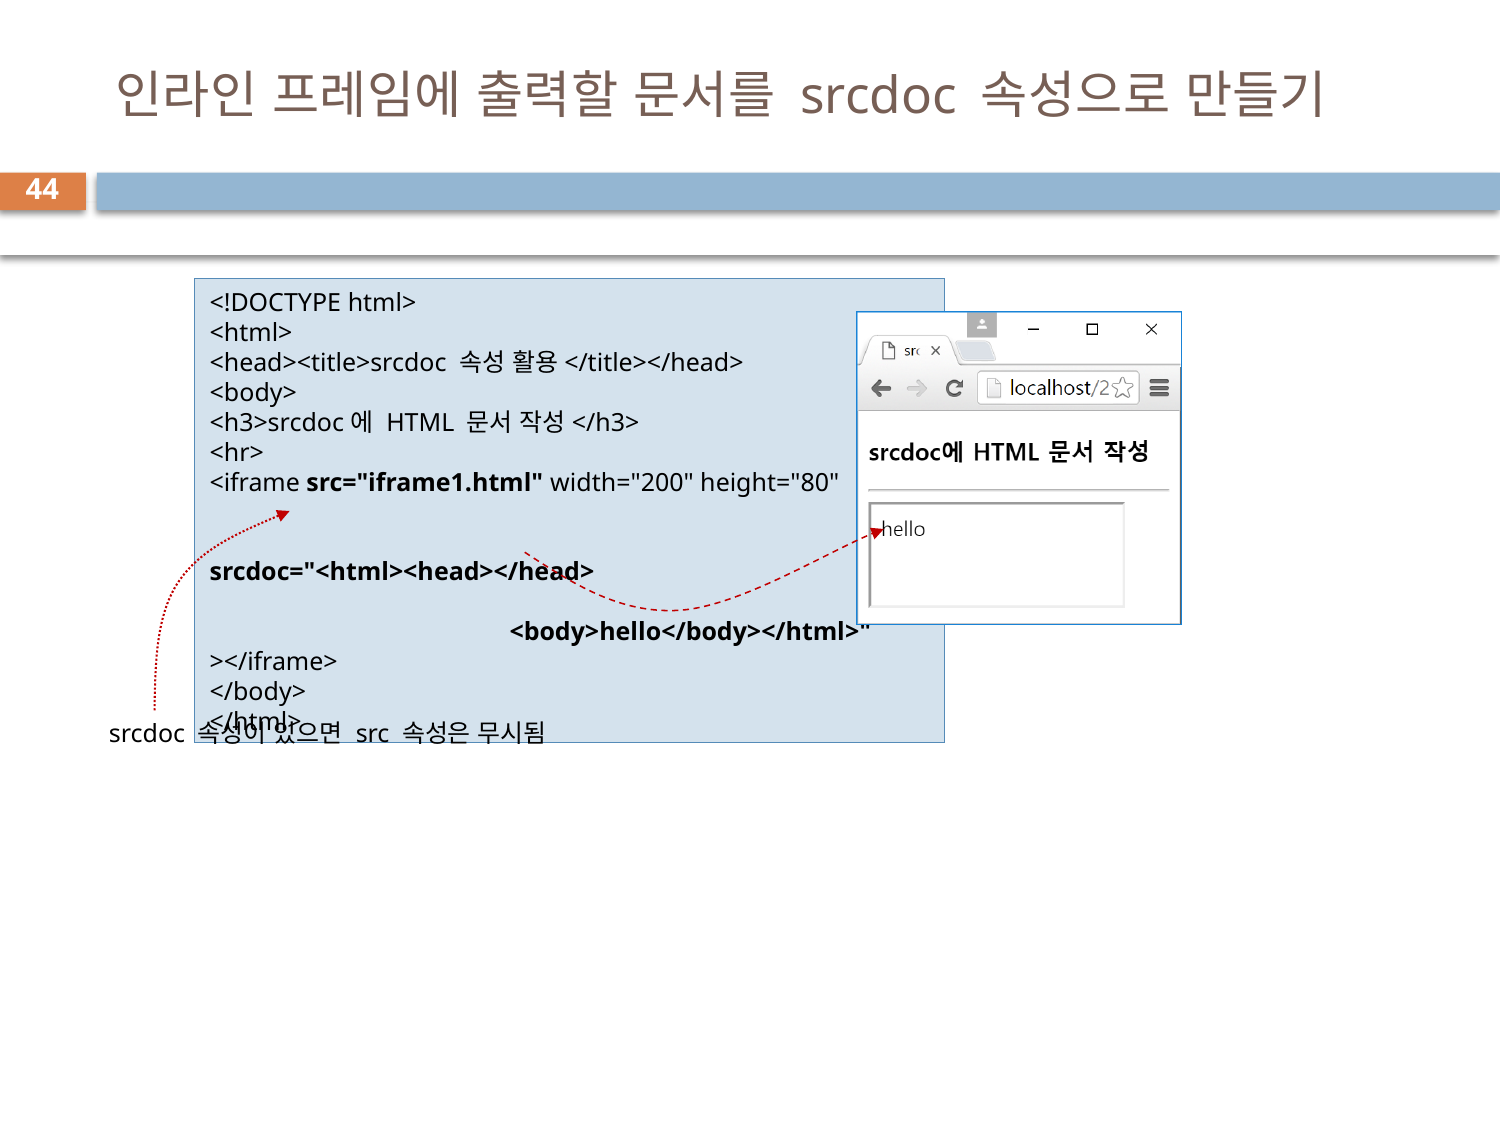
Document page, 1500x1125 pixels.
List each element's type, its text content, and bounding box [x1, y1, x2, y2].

title 인라인 프레임에 출력할 문서를 srcdoc 속성으로 만들기 [100, 37, 1438, 149]
slide_number 44 [0, 170, 87, 211]
text_box srcdoc 속성이 있으면 src 속성은 무시됨 [94, 710, 563, 756]
text_box <!DOCTYPE html> <html> <head><title>srcdoc 속성 활용</title></head> <body> <h3>srcdoc에 HTML 문서 작성</h3> <hr> <iframe src="iframe1.html" width="200" height="80" srcdoc="<html><head></head> <body>hello</body></html>" ></iframe> </body> </html> [194, 278, 945, 743]
text_box [152, 510, 290, 710]
picture [855, 311, 1183, 625]
text_box [523, 531, 850, 613]
